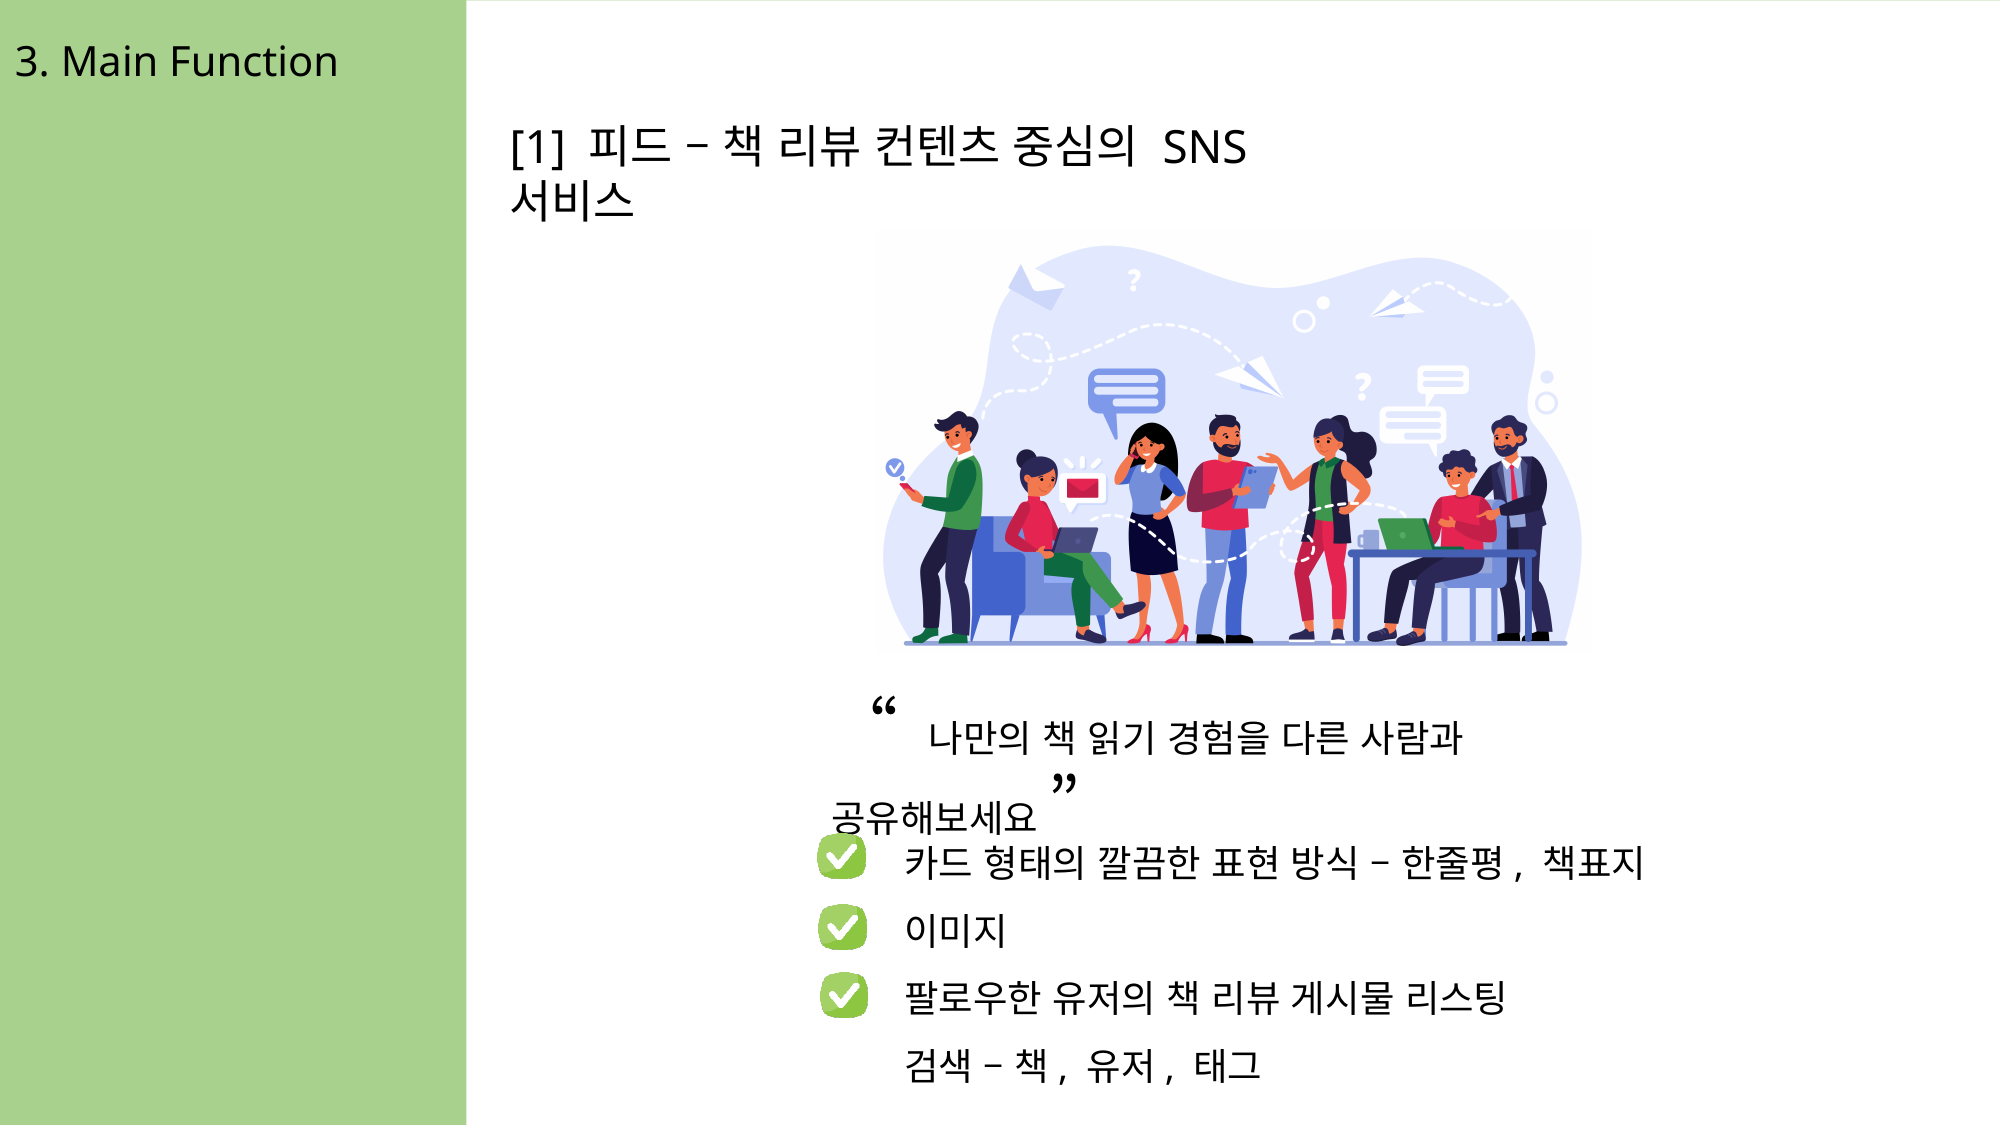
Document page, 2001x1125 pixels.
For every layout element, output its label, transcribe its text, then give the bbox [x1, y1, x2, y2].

text_box “ 나만의 책 읽기 경험을 다른 사람과 공유해보세요 ” [816, 678, 1683, 854]
text_box [465, 0, 2000, 1125]
picture [818, 904, 867, 950]
picture [819, 972, 868, 1018]
text_box [1] 피드 – 책 리뷰 컨텐츠 중심의 SNS 서비스 [494, 110, 1383, 235]
picture [817, 833, 866, 879]
text_box 3. Main Function [0, 27, 443, 93]
text_box 카드 형태의 깔끔한 표현 방식 – 한줄평, 책표지 이미지 팔로우한 유저의 책 리뷰 게시물 리스팅 검색 – 책, 유저, 태그 [889, 810, 1756, 1096]
picture [876, 230, 1591, 654]
